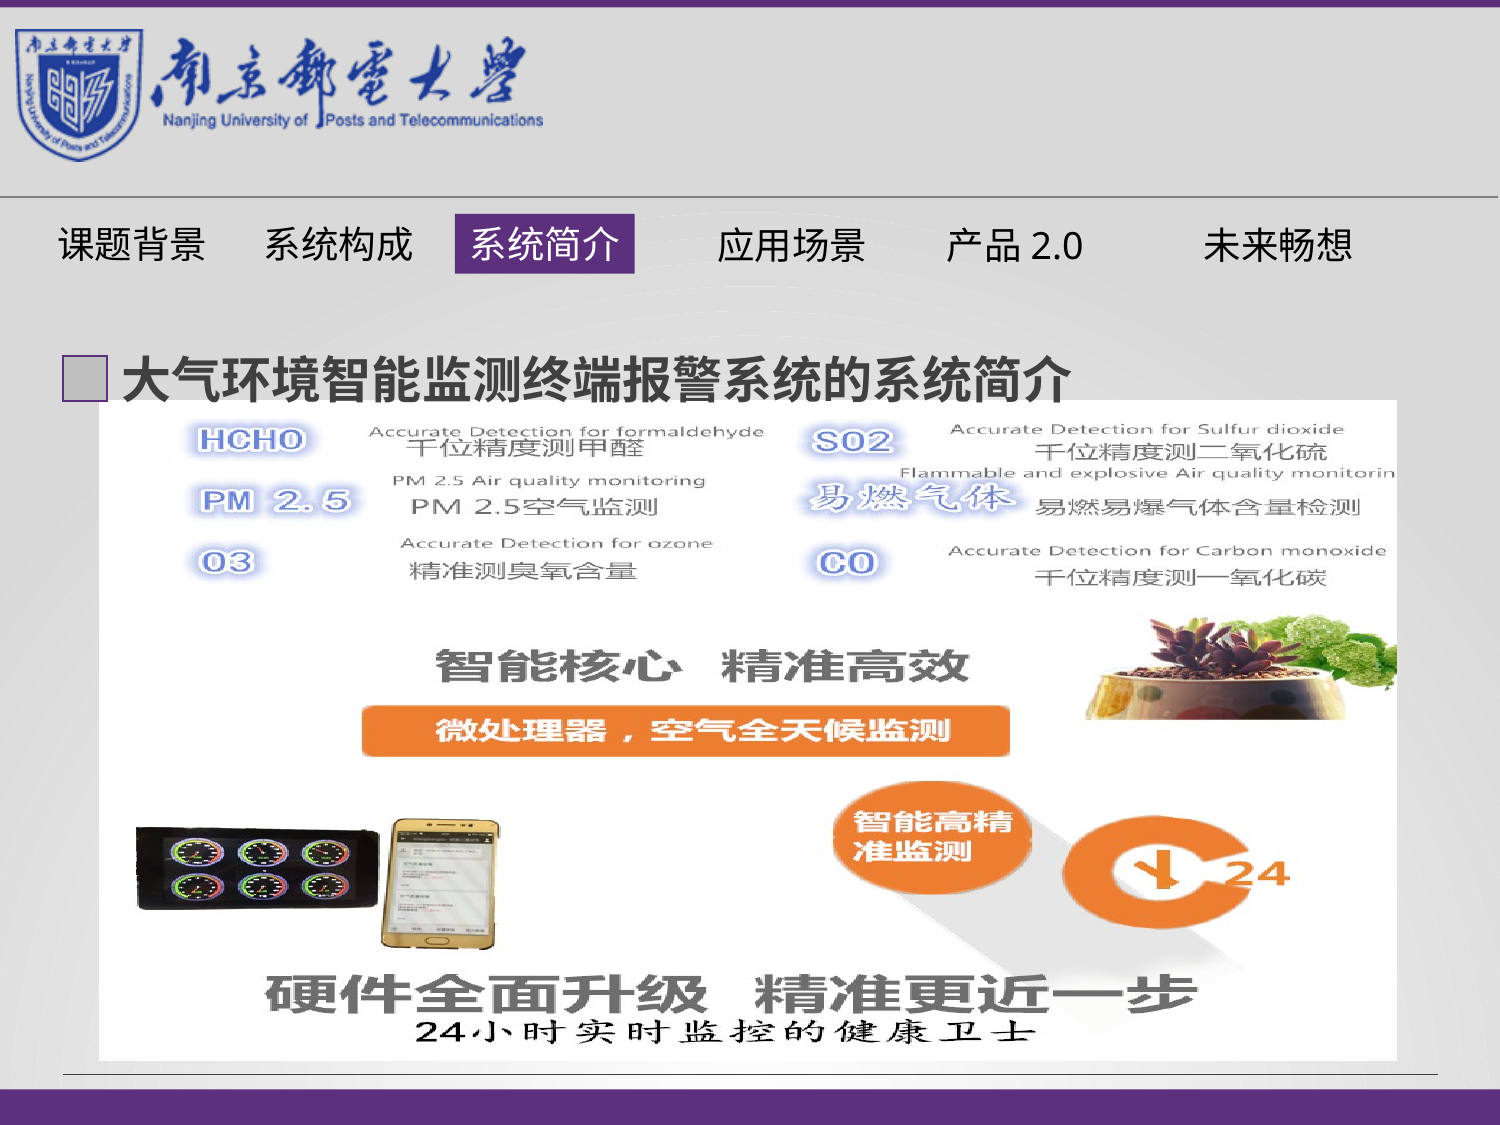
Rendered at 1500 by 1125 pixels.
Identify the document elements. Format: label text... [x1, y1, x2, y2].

text_box 应用场景 [702, 214, 883, 275]
text_box [0, 1088, 1500, 1125]
text_box 产品2.0 [931, 214, 1099, 275]
text_box 系统简介 [454, 213, 635, 274]
text_box [62, 355, 107, 402]
picture [99, 400, 1397, 1061]
text_box 课题背景 [42, 213, 223, 274]
text_box [0, 0, 1500, 8]
text_box 未来畅想 [1188, 214, 1369, 275]
text_box 系统构成 [248, 213, 429, 274]
picture [15, 29, 543, 162]
text_box 大气环境智能监测终端报警系统的系统简介 [107, 340, 1204, 400]
